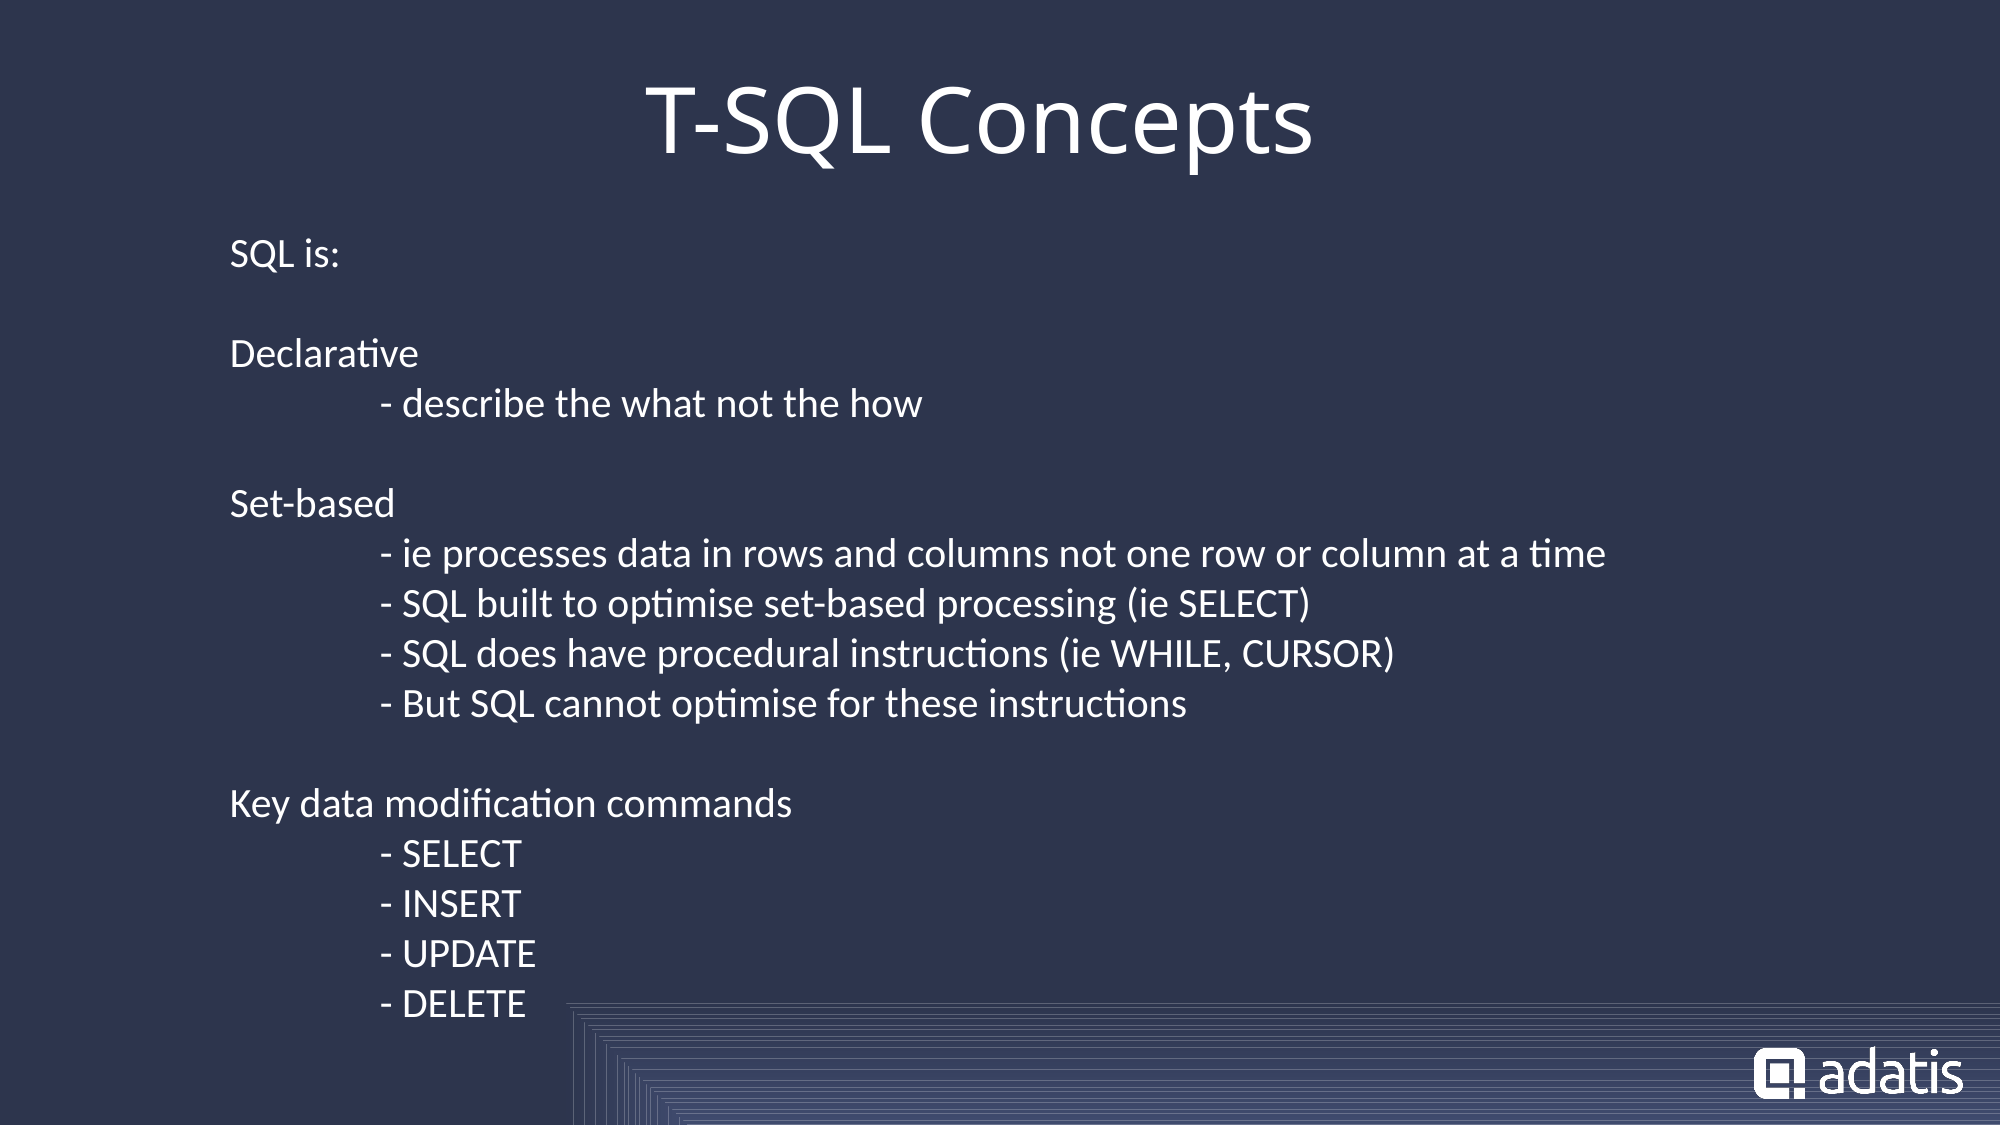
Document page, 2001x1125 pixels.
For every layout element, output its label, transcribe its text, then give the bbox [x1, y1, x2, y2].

picture [1754, 1046, 1963, 1099]
text_box SQL is: Declarative - describe the what not the how Set-based - ie processes data in rows and columns not one row or column at a time - SQL built to optimise set-based processing (ie SELECT) - SQL does have procedural instructions (ie WHILE, CURSOR) - But SQL cannot optimise for these instructions Key data modification commands - SELECT - INSERT - UPDATE - DELETE [214, 218, 1622, 1034]
text_box T-SQL Concepts [631, 54, 1331, 180]
